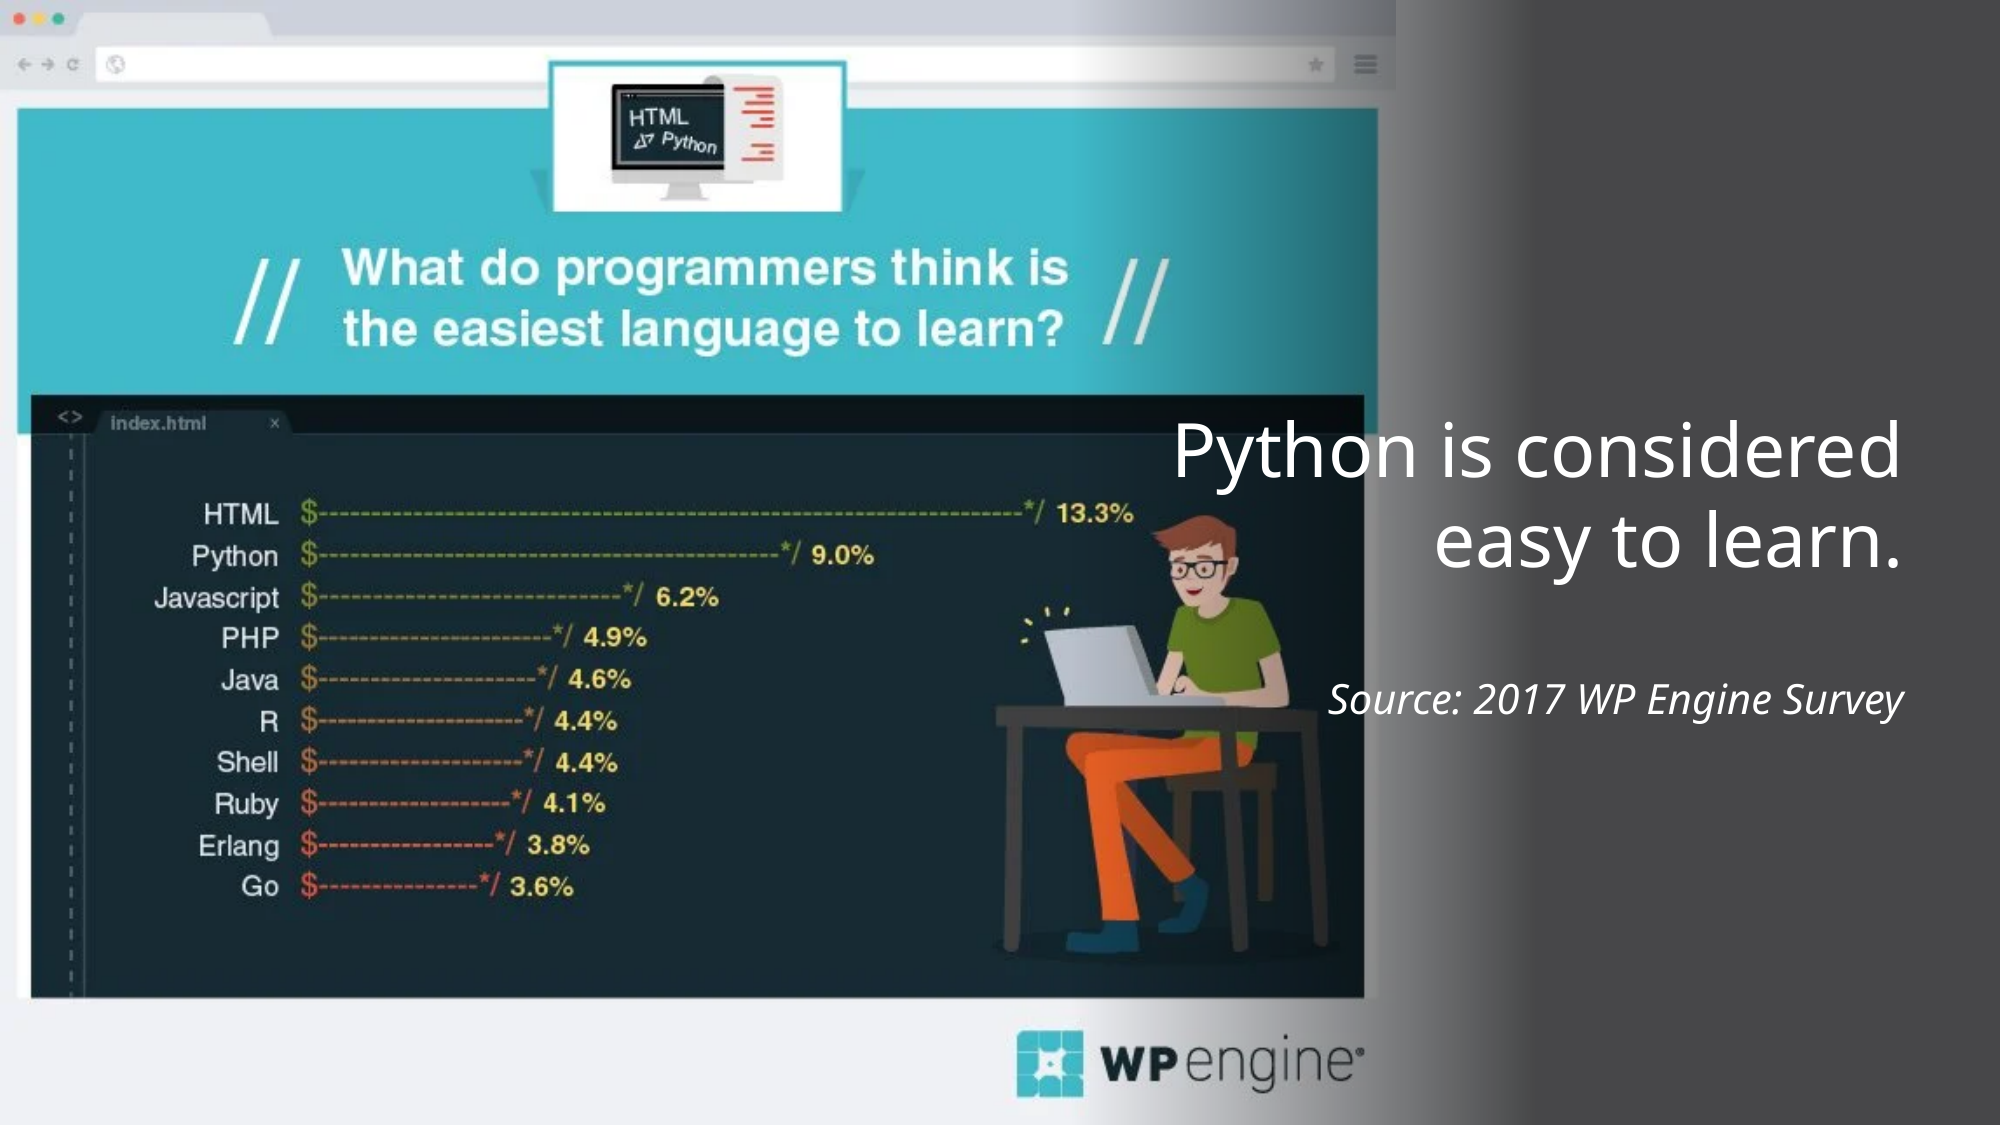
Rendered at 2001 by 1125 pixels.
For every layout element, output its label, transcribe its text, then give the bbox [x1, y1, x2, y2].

picture [0, 0, 1396, 1125]
title Python is considered easy to learn. Source: 2017 WP Engine Survey [1396, 0, 2000, 1125]
